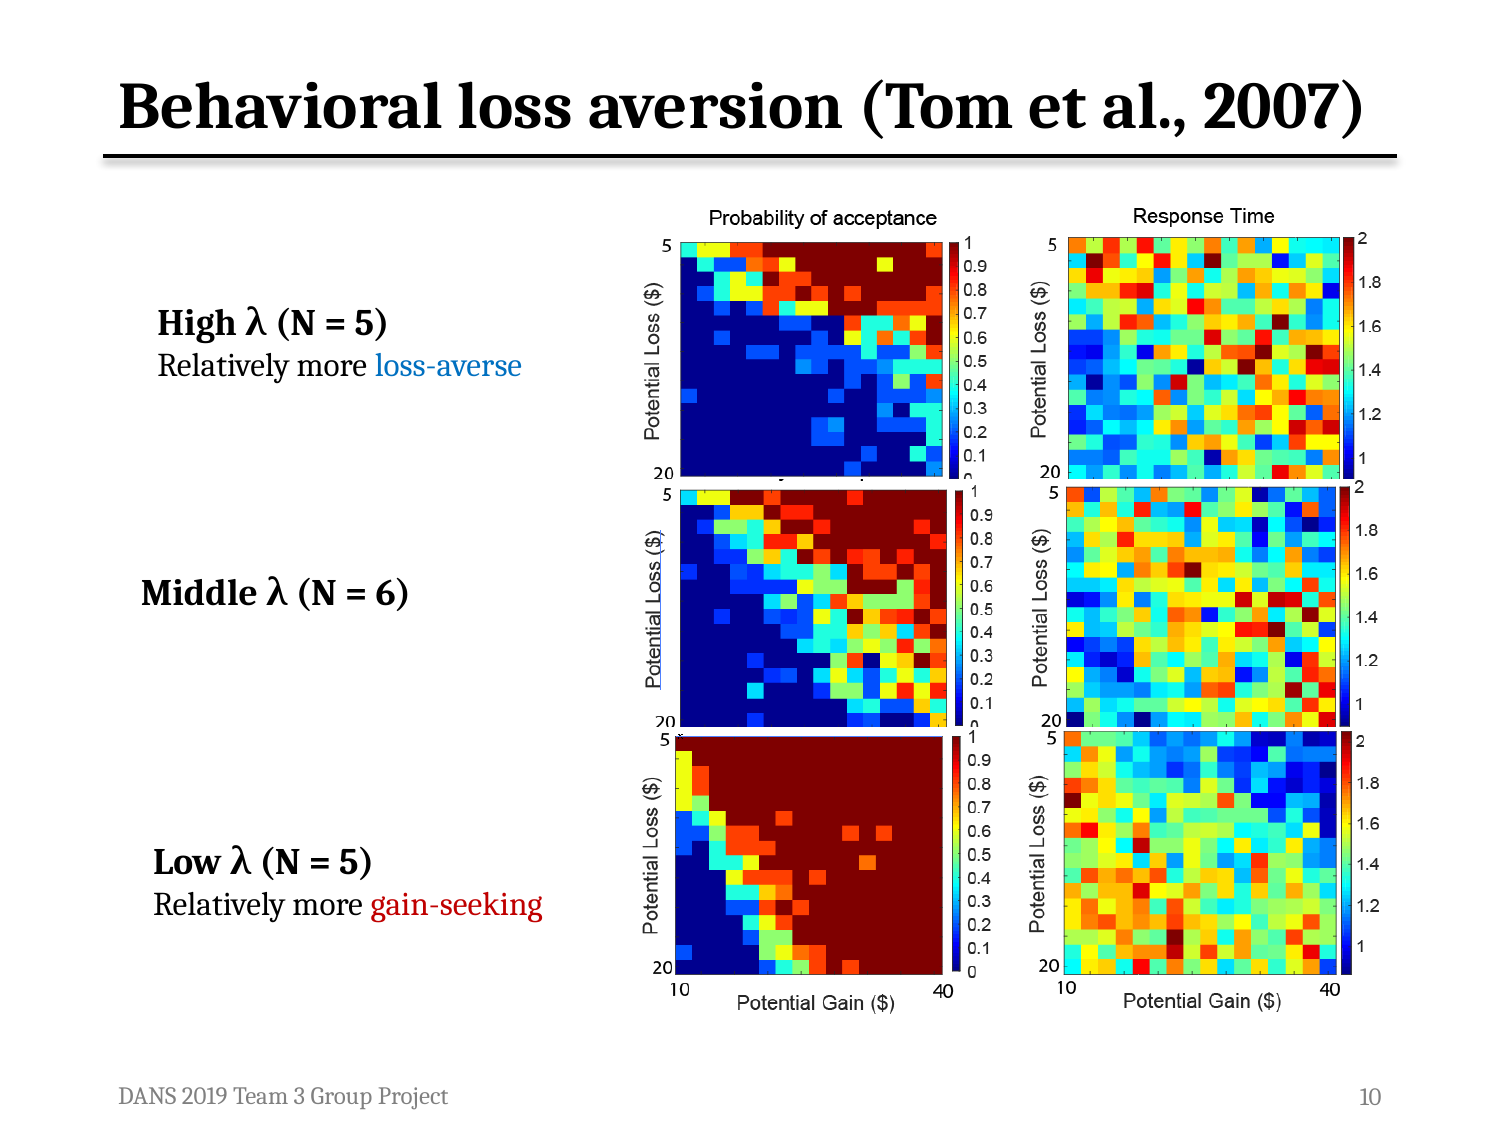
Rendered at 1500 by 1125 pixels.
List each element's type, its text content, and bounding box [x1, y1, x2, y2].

slide_number 10 [1224, 1065, 1397, 1125]
text_box Middle λ (N = 6) [126, 560, 427, 620]
footer DANS 2019 Team 3 Group Project [103, 1065, 1041, 1125]
text_box Low λ (N = 5) Relatively more gain-seeking [138, 829, 559, 929]
title Behavioral loss aversion (Tom et al., 2007) [103, 59, 1397, 155]
text_box High λ (N = 5) Relatively more loss-averse [142, 290, 538, 391]
picture [621, 198, 1397, 1018]
